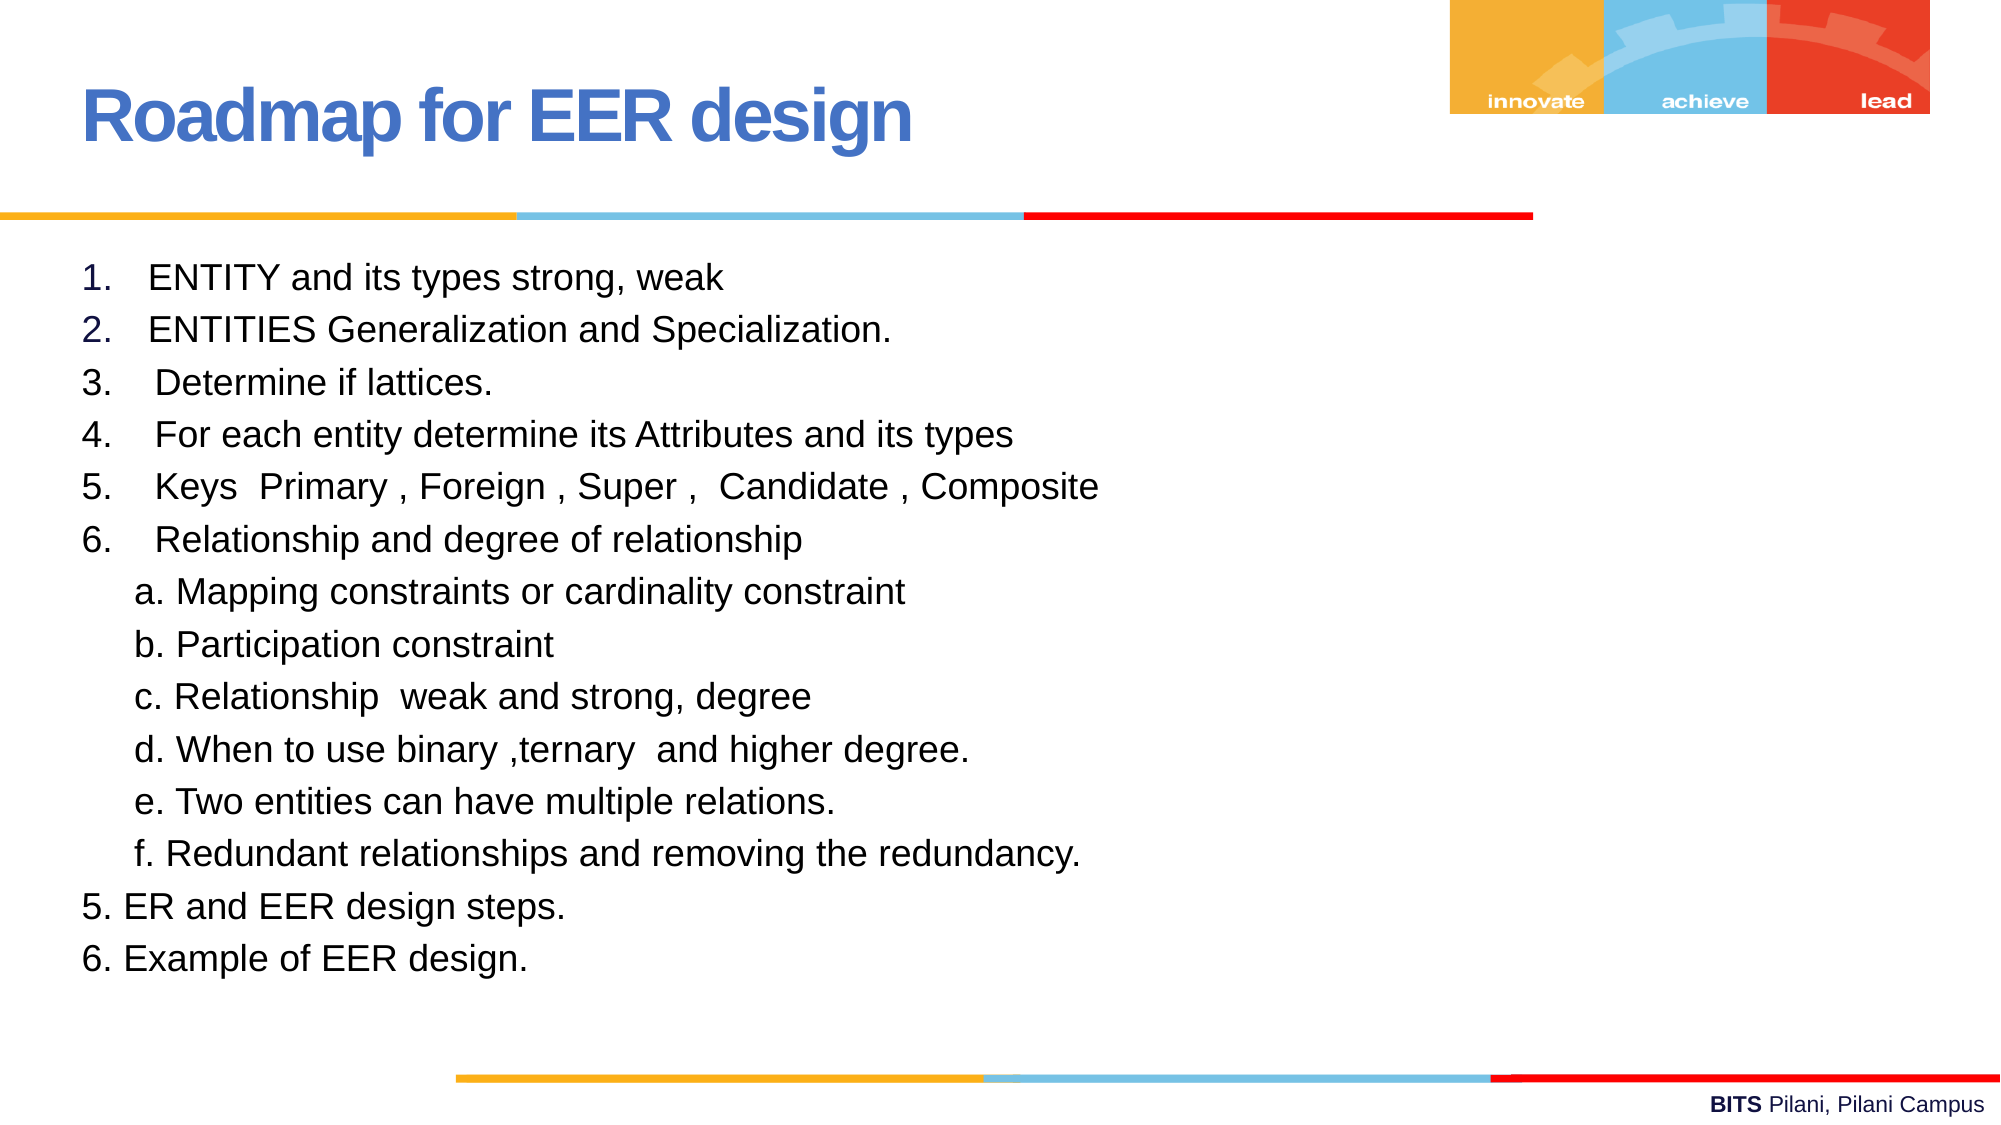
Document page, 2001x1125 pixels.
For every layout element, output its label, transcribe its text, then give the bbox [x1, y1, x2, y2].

picture [1449, 0, 1930, 114]
list Roadmap for EER design [66, 24, 1450, 213]
list ENTITY and its types strong, weak ENTITIES Generalization and Specialization. 3. Determine if lattices. 4. For each entity determine its Attributes and its types 5. Keys Primary , Foreign , Super , Candidate , Composite 6. Relationship and degree of relationship a. Mapping constraints or cardinality constraint b. Participation constraint c. Relationship weak and strong, degree d. When to use binary ,ternary and higher degree. e. Two entities can have multiple relations. f. Redundant relationships and removing the redundancy. 5. ER and EER design steps. 6. Example of EER design. [66, 245, 1867, 988]
